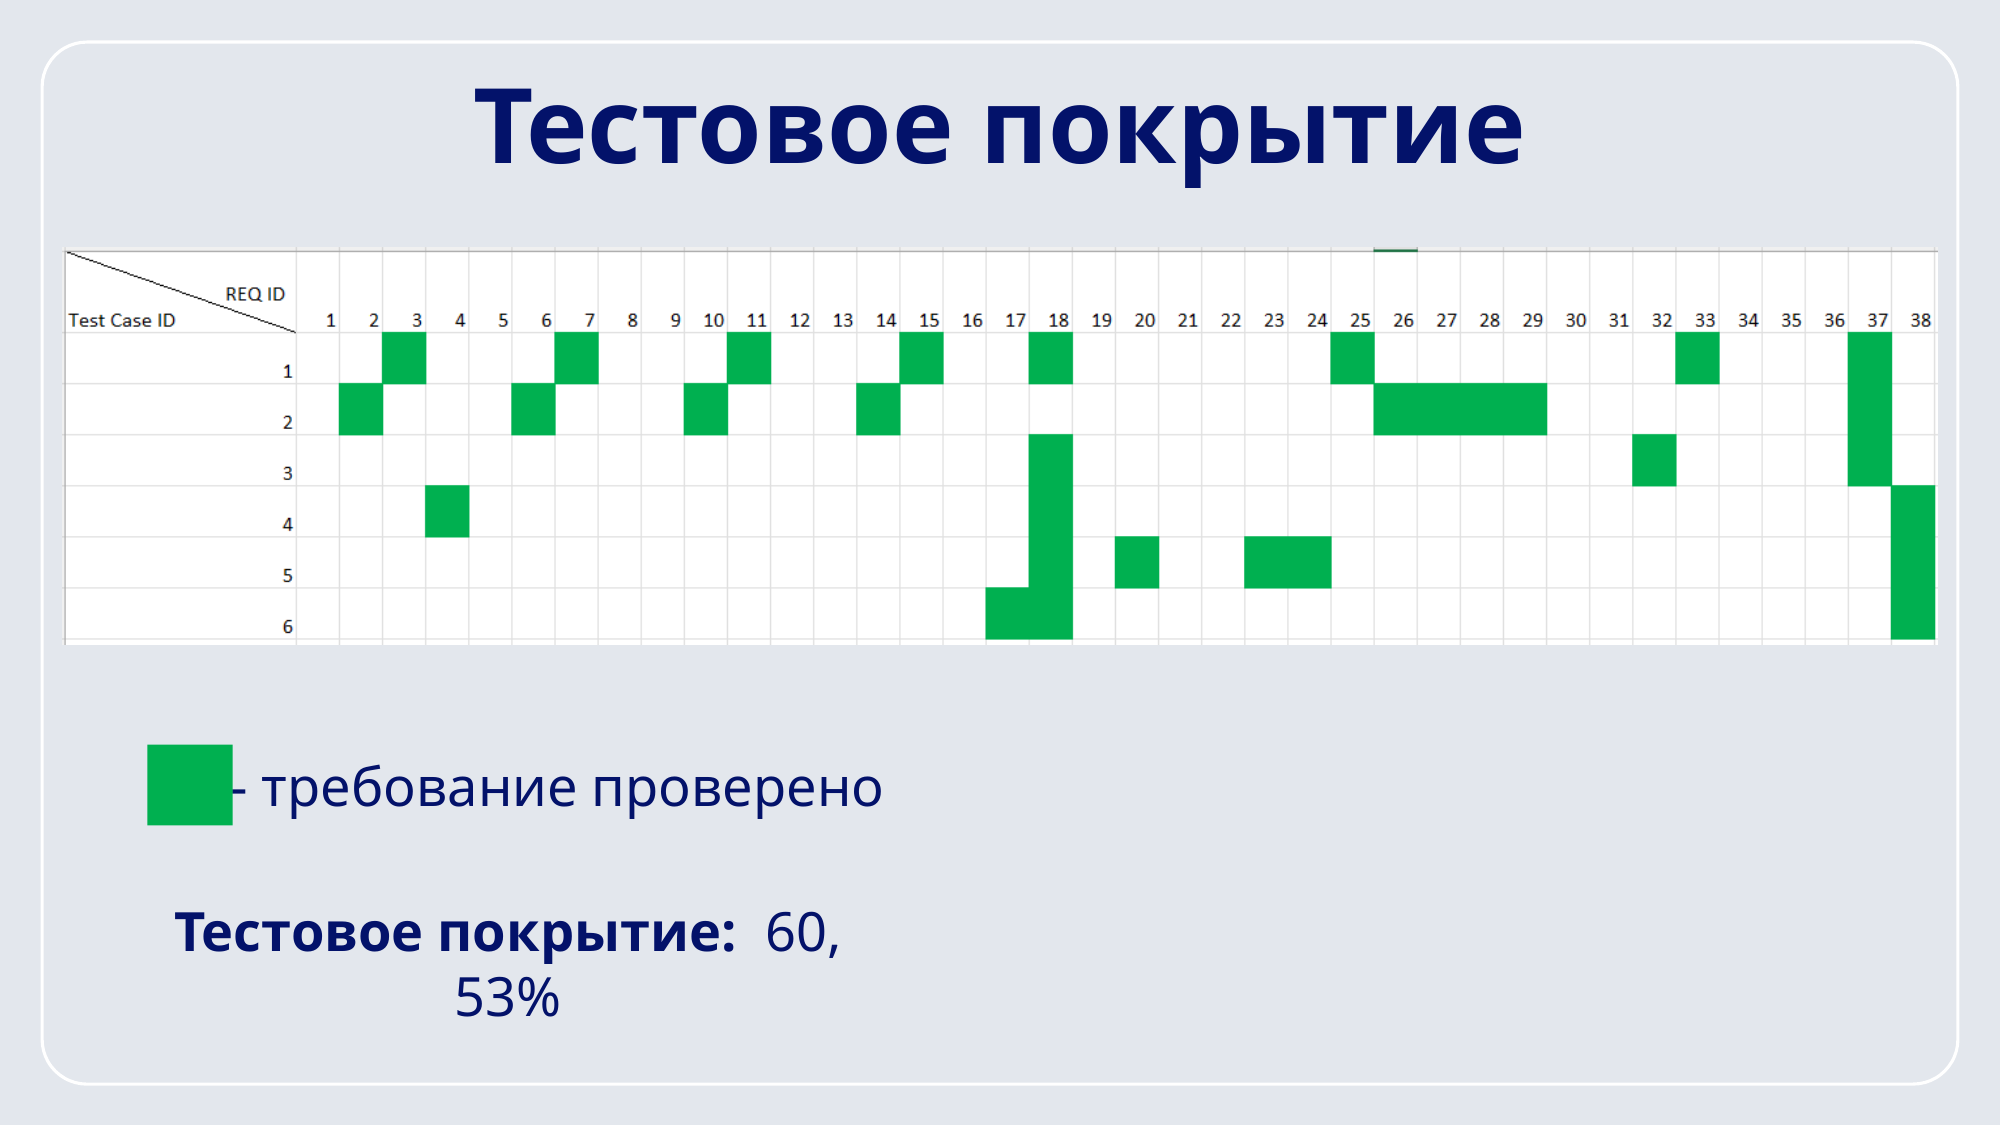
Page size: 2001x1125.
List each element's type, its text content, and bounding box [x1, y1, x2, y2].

text_box Тестовое покрытие: 60, 53% [110, 889, 905, 1035]
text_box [0, 744, 1452, 826]
picture [62, 247, 1938, 645]
text_box Тестовое покрытие [0, 0, 2000, 194]
